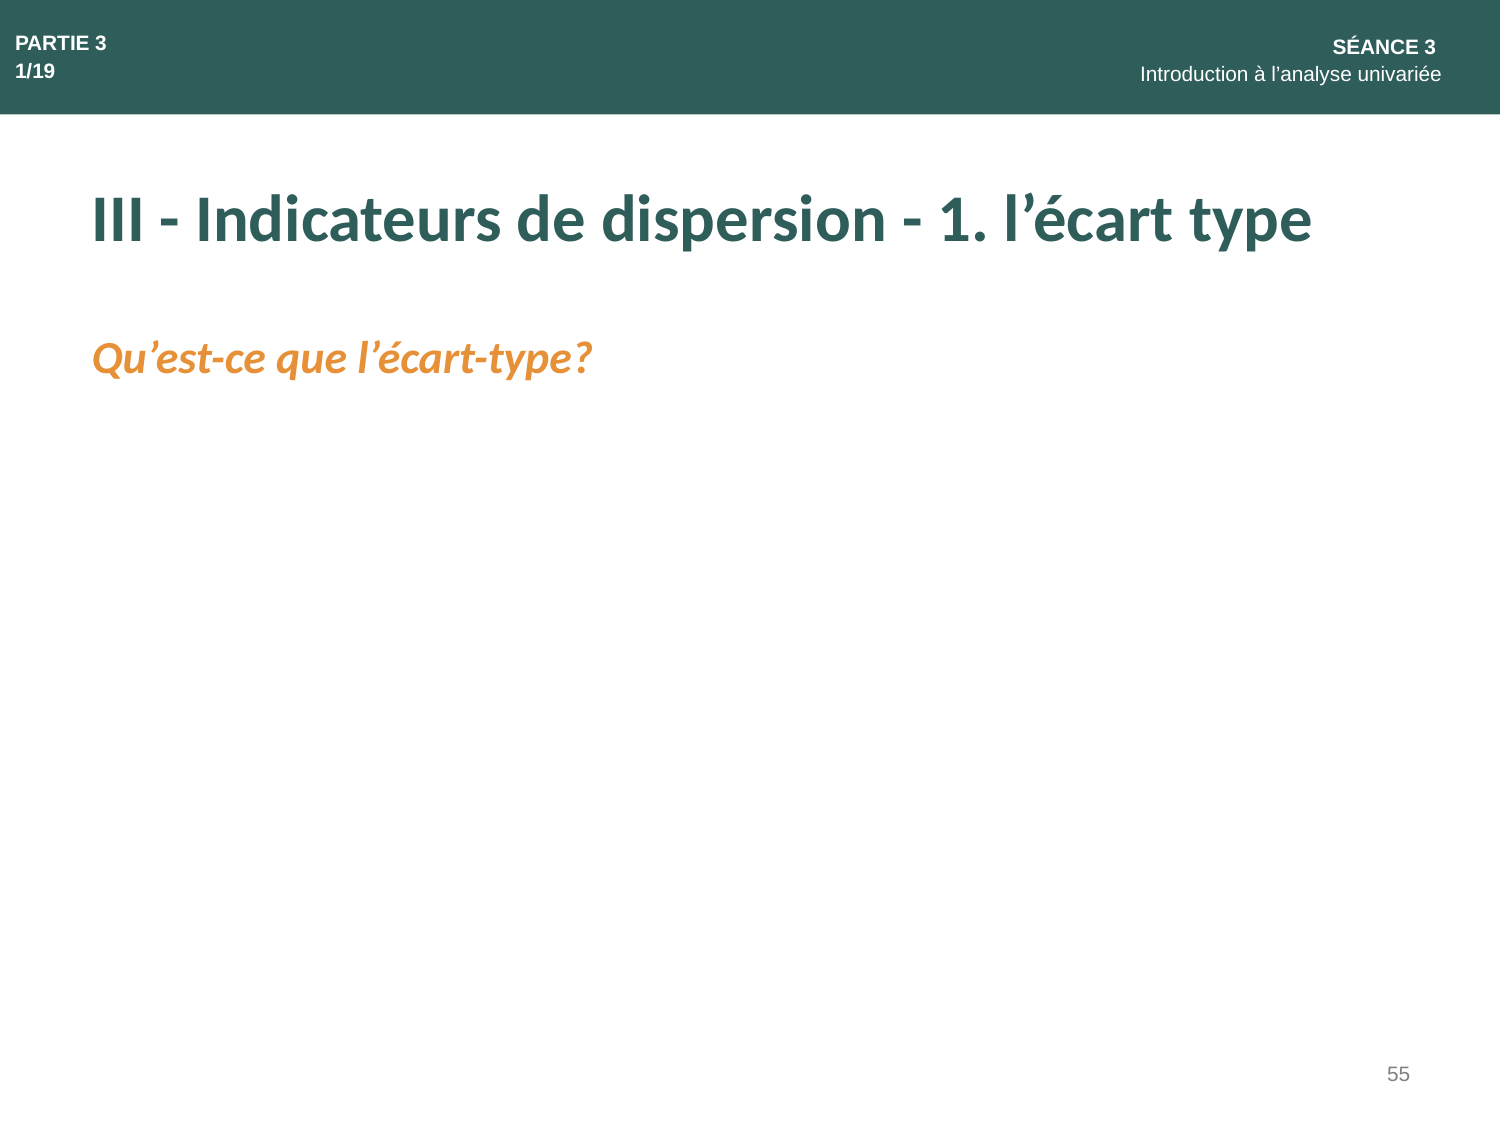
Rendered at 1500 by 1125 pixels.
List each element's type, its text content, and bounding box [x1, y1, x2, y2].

text_box Qu’est-ce que l’écart-type? [76, 312, 1373, 611]
text_box III - Indicateurs de dispersion - 1. l’écart type [76, 159, 1425, 275]
text_box [0, 0, 1500, 115]
slide_number 55 [1074, 1042, 1425, 1103]
text_box PARTIE 3 1/19 [0, 12, 493, 144]
text_box SÉANCE 3 Introduction à l’analyse univariée [808, 23, 1457, 94]
